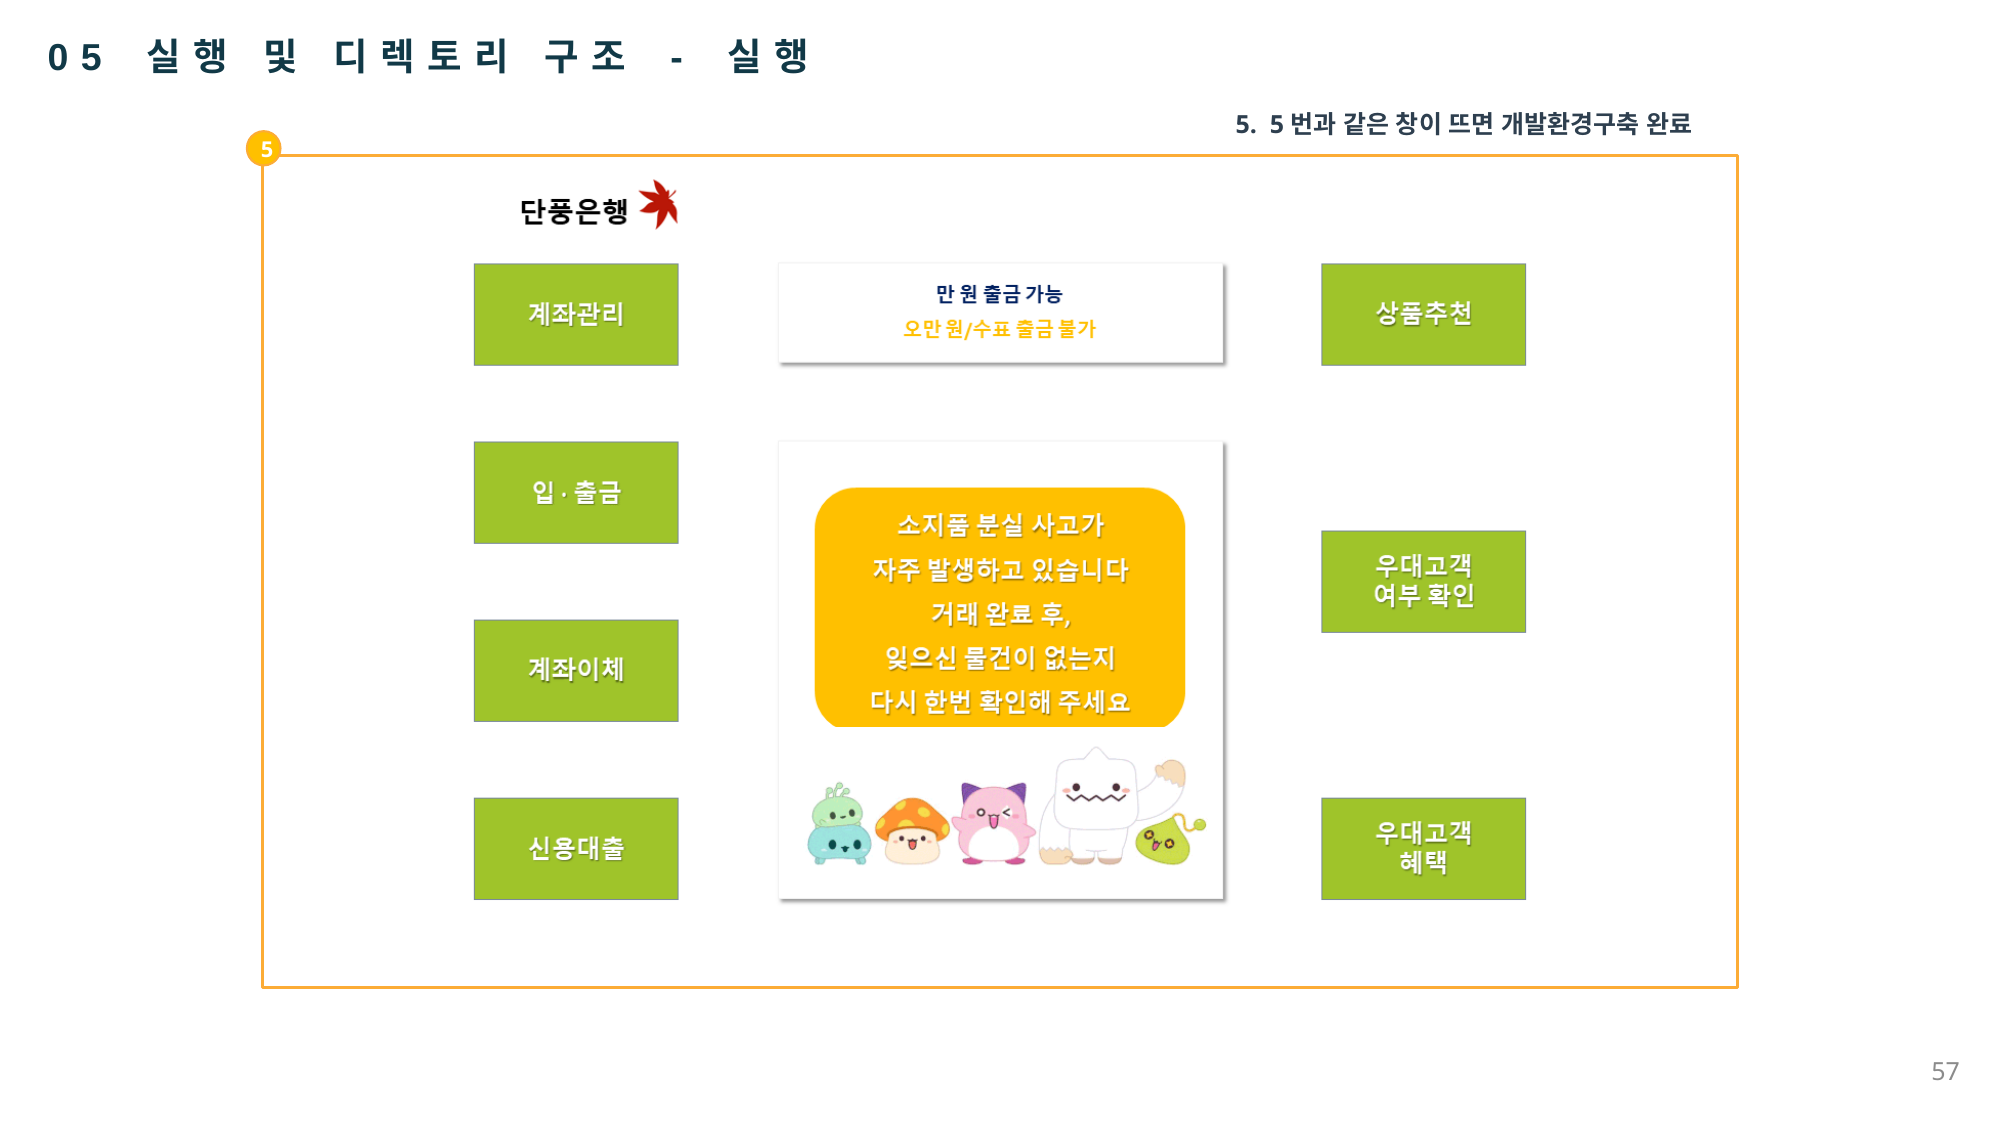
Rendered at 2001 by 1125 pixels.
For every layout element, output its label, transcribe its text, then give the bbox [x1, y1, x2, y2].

text_box 5. 5번과 같은 창이 뜨면 개발환경구축 완료 [1220, 56, 2000, 146]
slide_number 57 [1524, 1042, 1975, 1103]
text_box 05 실행 및 디렉토리 구조 - 실행 [32, 26, 1089, 86]
text_box 5 [245, 130, 282, 167]
picture [263, 157, 1737, 986]
